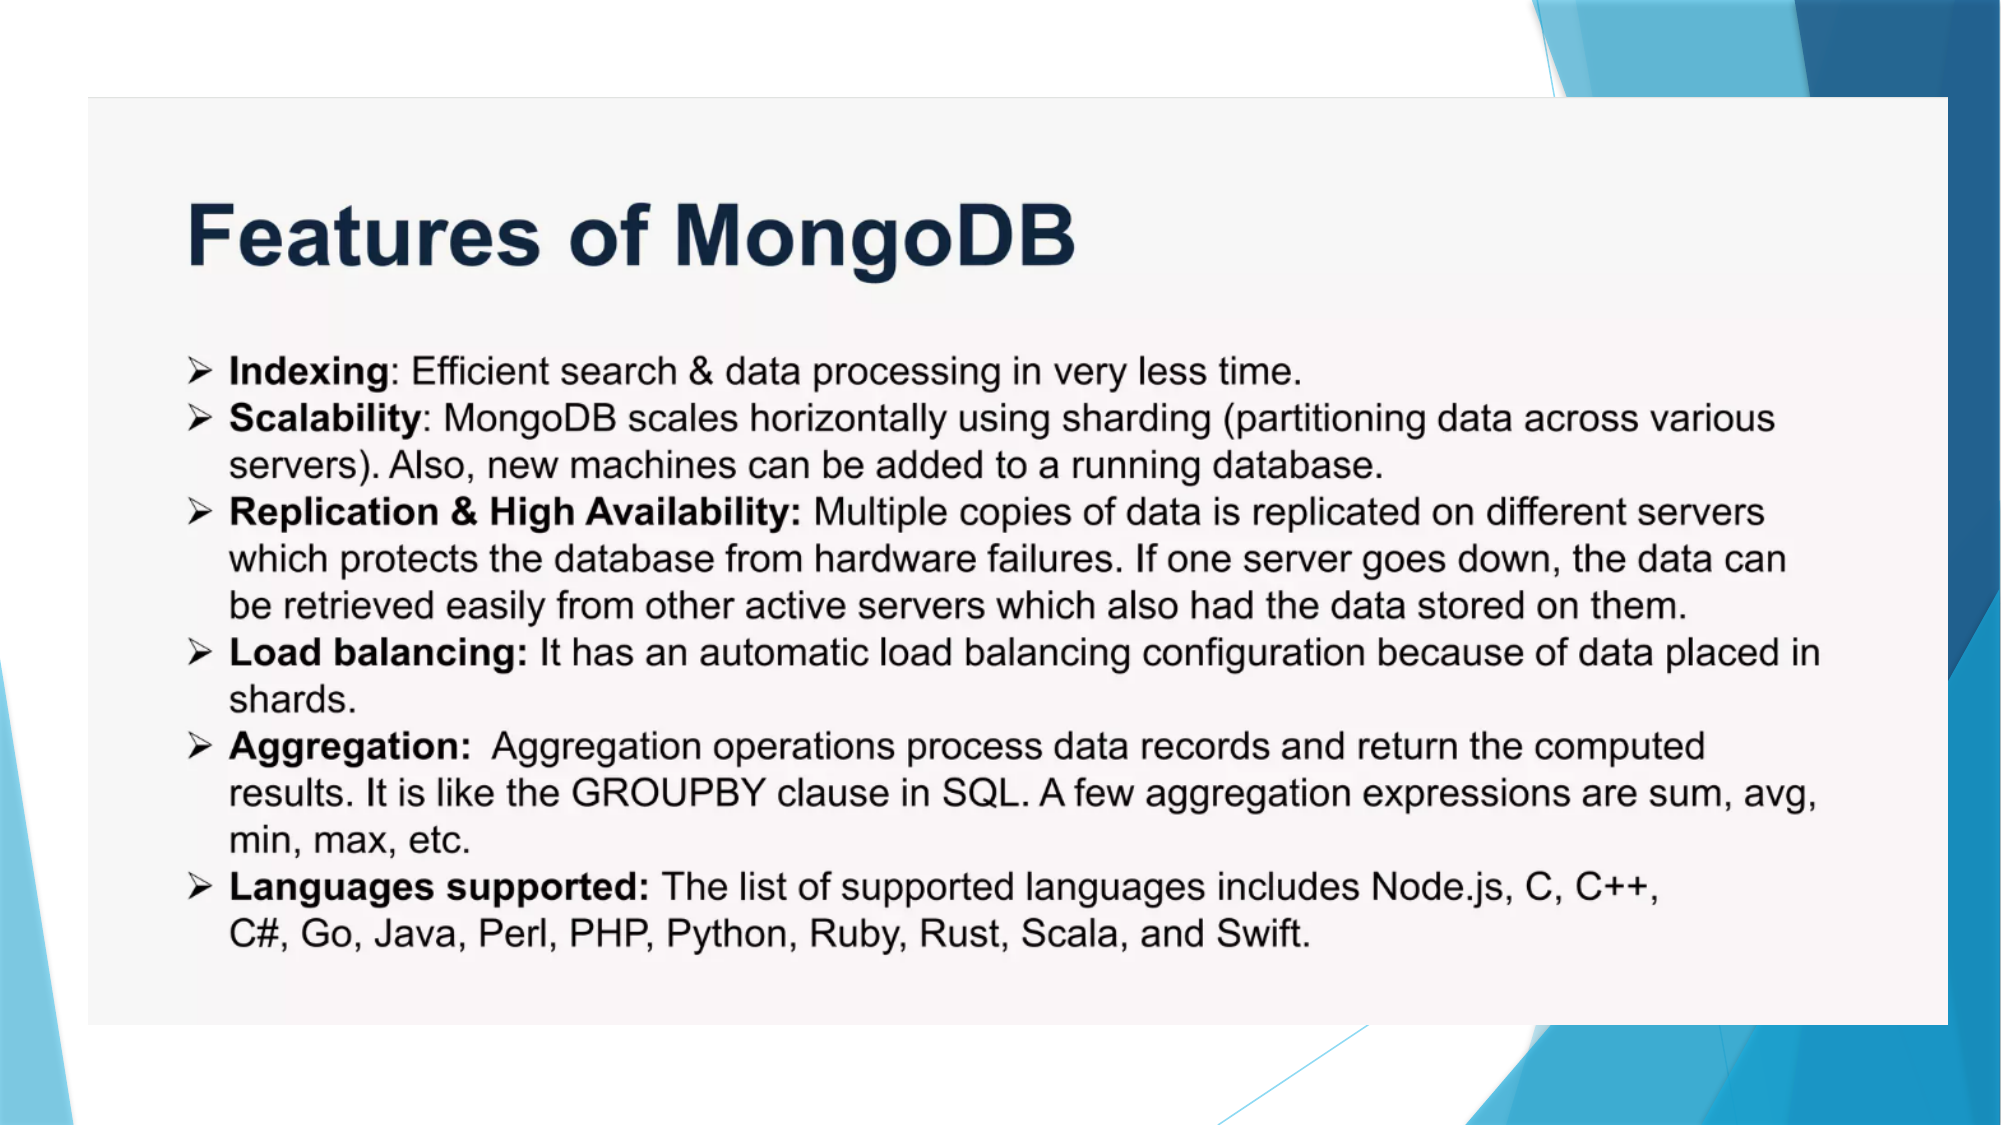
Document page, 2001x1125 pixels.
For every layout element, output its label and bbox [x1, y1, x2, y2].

picture [88, 96, 1948, 1026]
